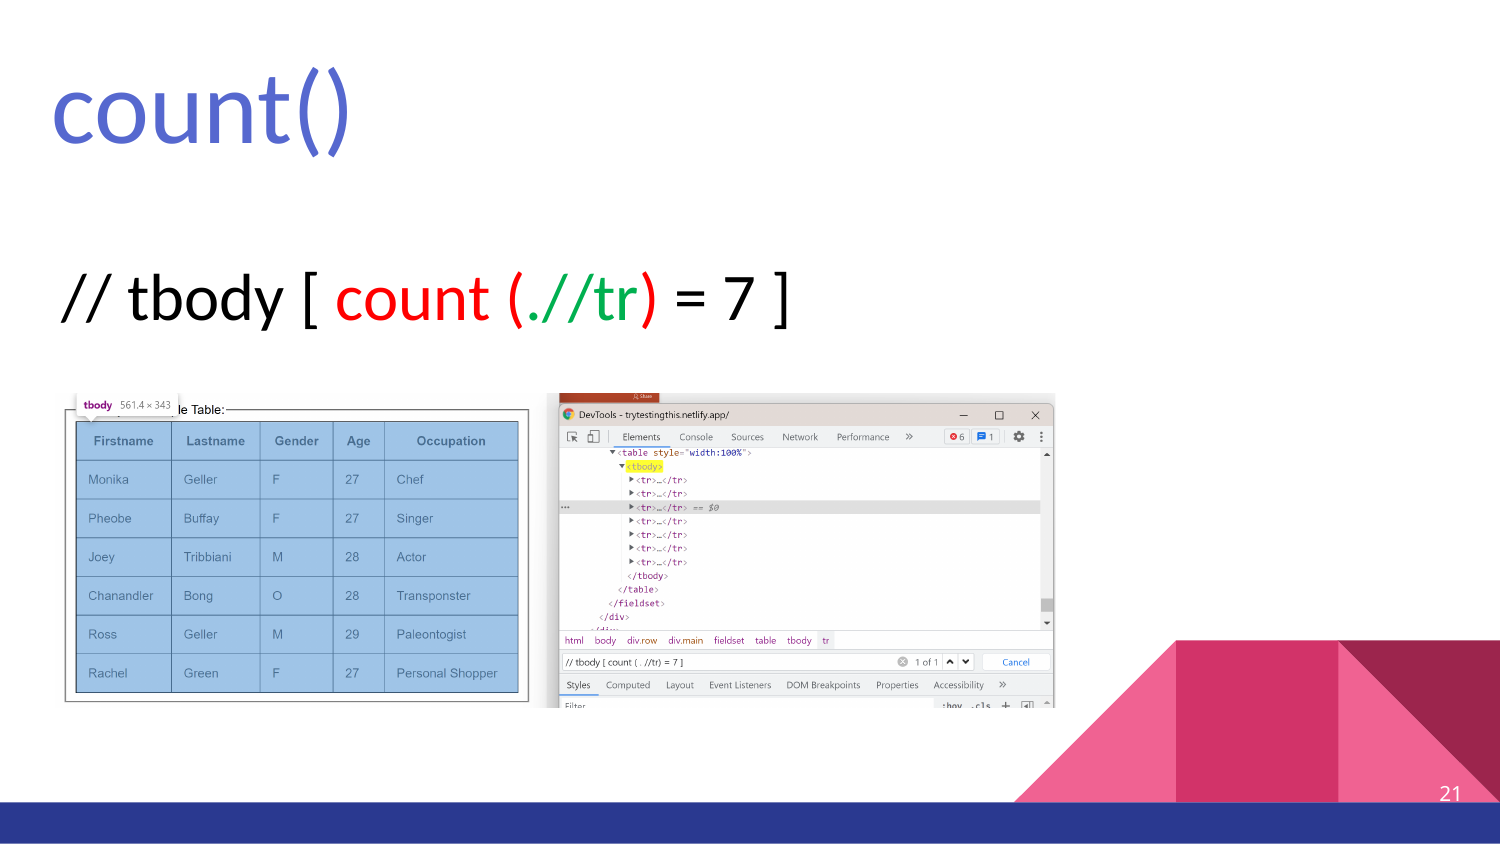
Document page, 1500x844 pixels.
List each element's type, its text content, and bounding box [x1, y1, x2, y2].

text_box count() [36, 32, 902, 172]
slide_number 21 [1387, 762, 1478, 828]
text_box // tbody [ count (.//tr) = 7 ] [31, 246, 1360, 341]
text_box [55, 393, 1056, 708]
